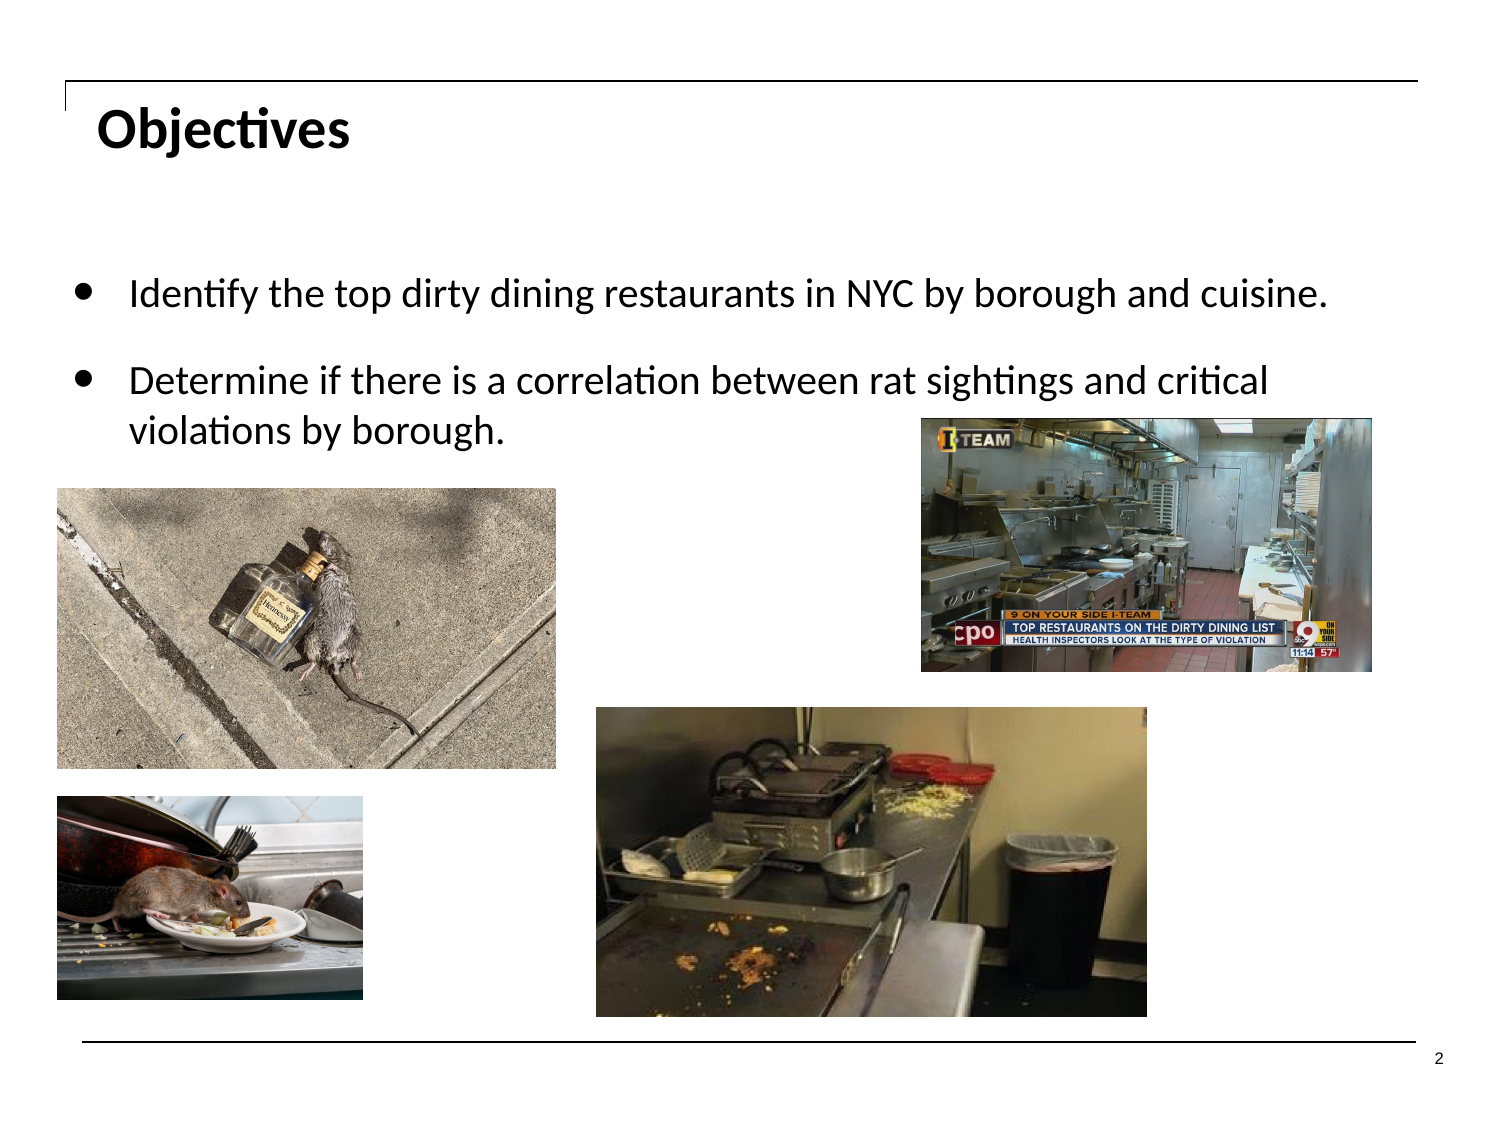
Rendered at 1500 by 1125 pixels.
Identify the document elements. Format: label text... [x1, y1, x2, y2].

text_box Identify the top dirty dining restaurants in NYC by borough and cuisine. Determine if there is a correlation between rat sightings and critical violations by borough. [57, 257, 1443, 604]
title Objectives [82, 105, 1418, 154]
picture [57, 796, 363, 1000]
picture [57, 488, 556, 769]
picture [596, 707, 1148, 1018]
picture [921, 418, 1372, 672]
